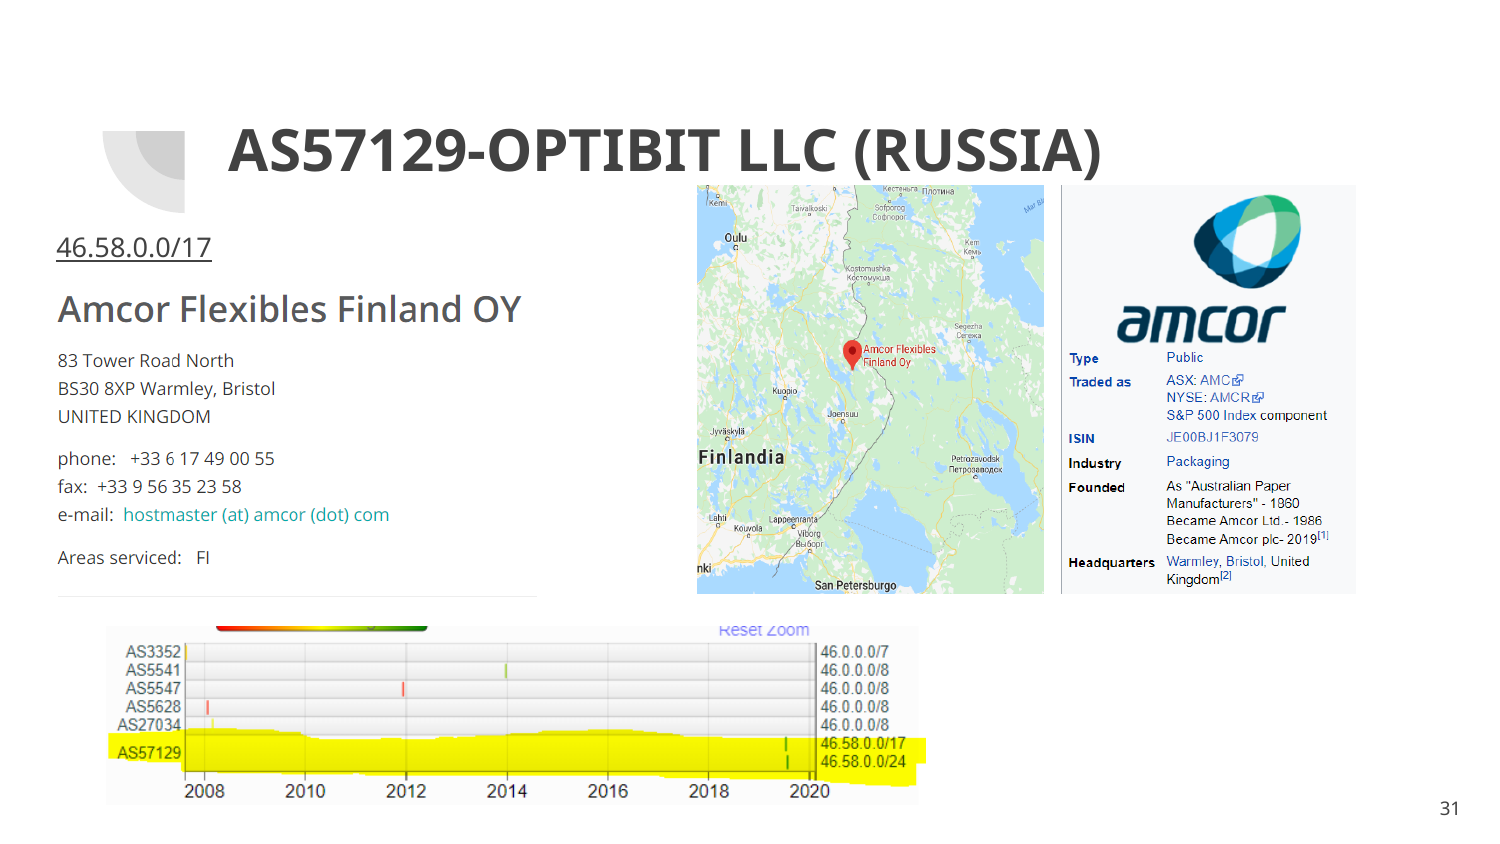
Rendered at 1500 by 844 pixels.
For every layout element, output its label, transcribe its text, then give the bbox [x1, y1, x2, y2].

list 46.58.0.0/17 [41, 210, 1439, 772]
picture [50, 280, 537, 607]
picture [696, 185, 1044, 595]
slide_number ‹#› [1386, 777, 1477, 842]
title AS57129-OPTIBIT LLC (RUSSIA) [213, 98, 1368, 210]
picture [1060, 185, 1356, 595]
picture [105, 626, 926, 805]
